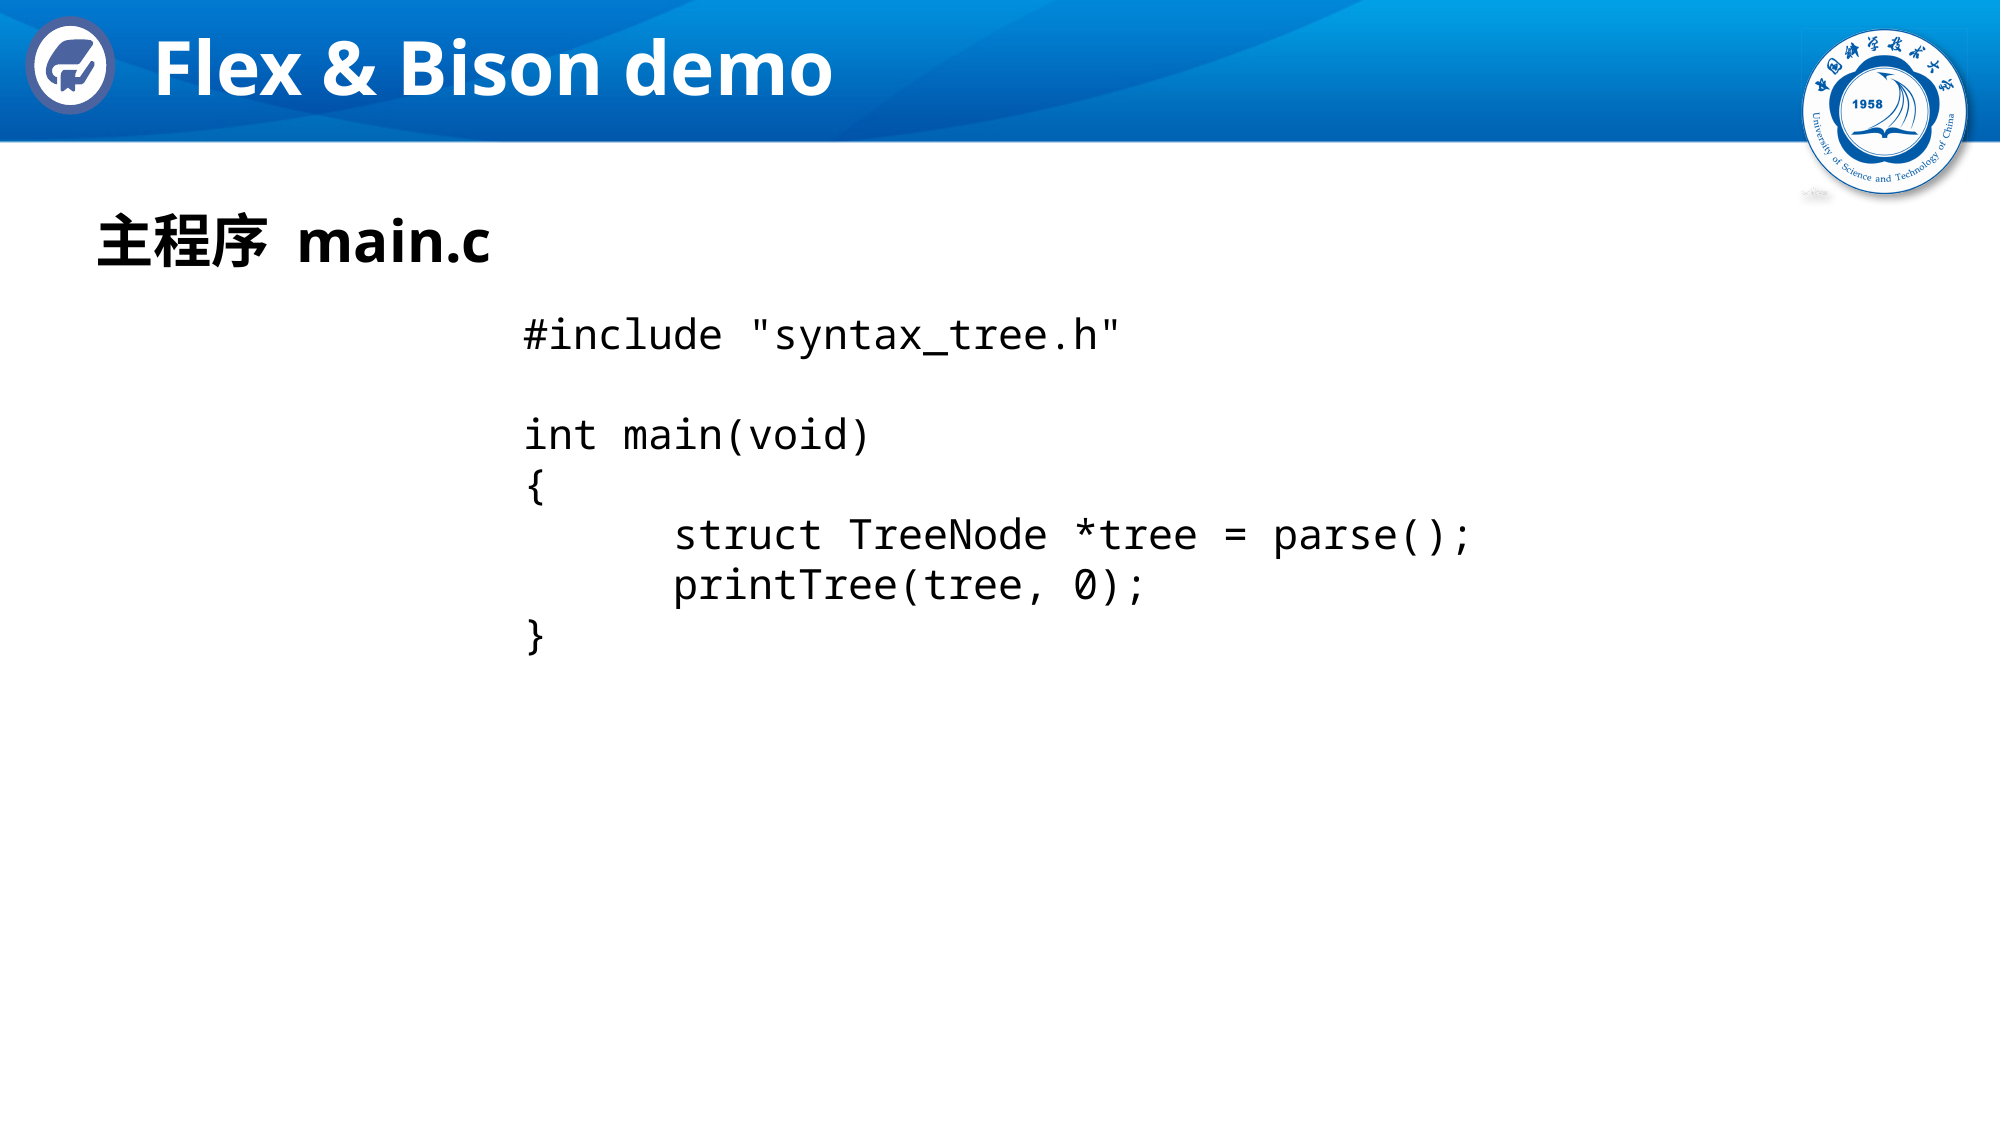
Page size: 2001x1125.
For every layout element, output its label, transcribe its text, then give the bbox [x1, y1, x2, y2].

title Flex & Bison demo [137, 10, 1707, 132]
text_box 主程序 main.c [80, 204, 1913, 1014]
text_box #include "syntax_tree.h" int main(void) { struct TreeNode *tree = parse(); printTree(tree, 0); } [508, 300, 1888, 666]
picture [0, 0, 2000, 204]
